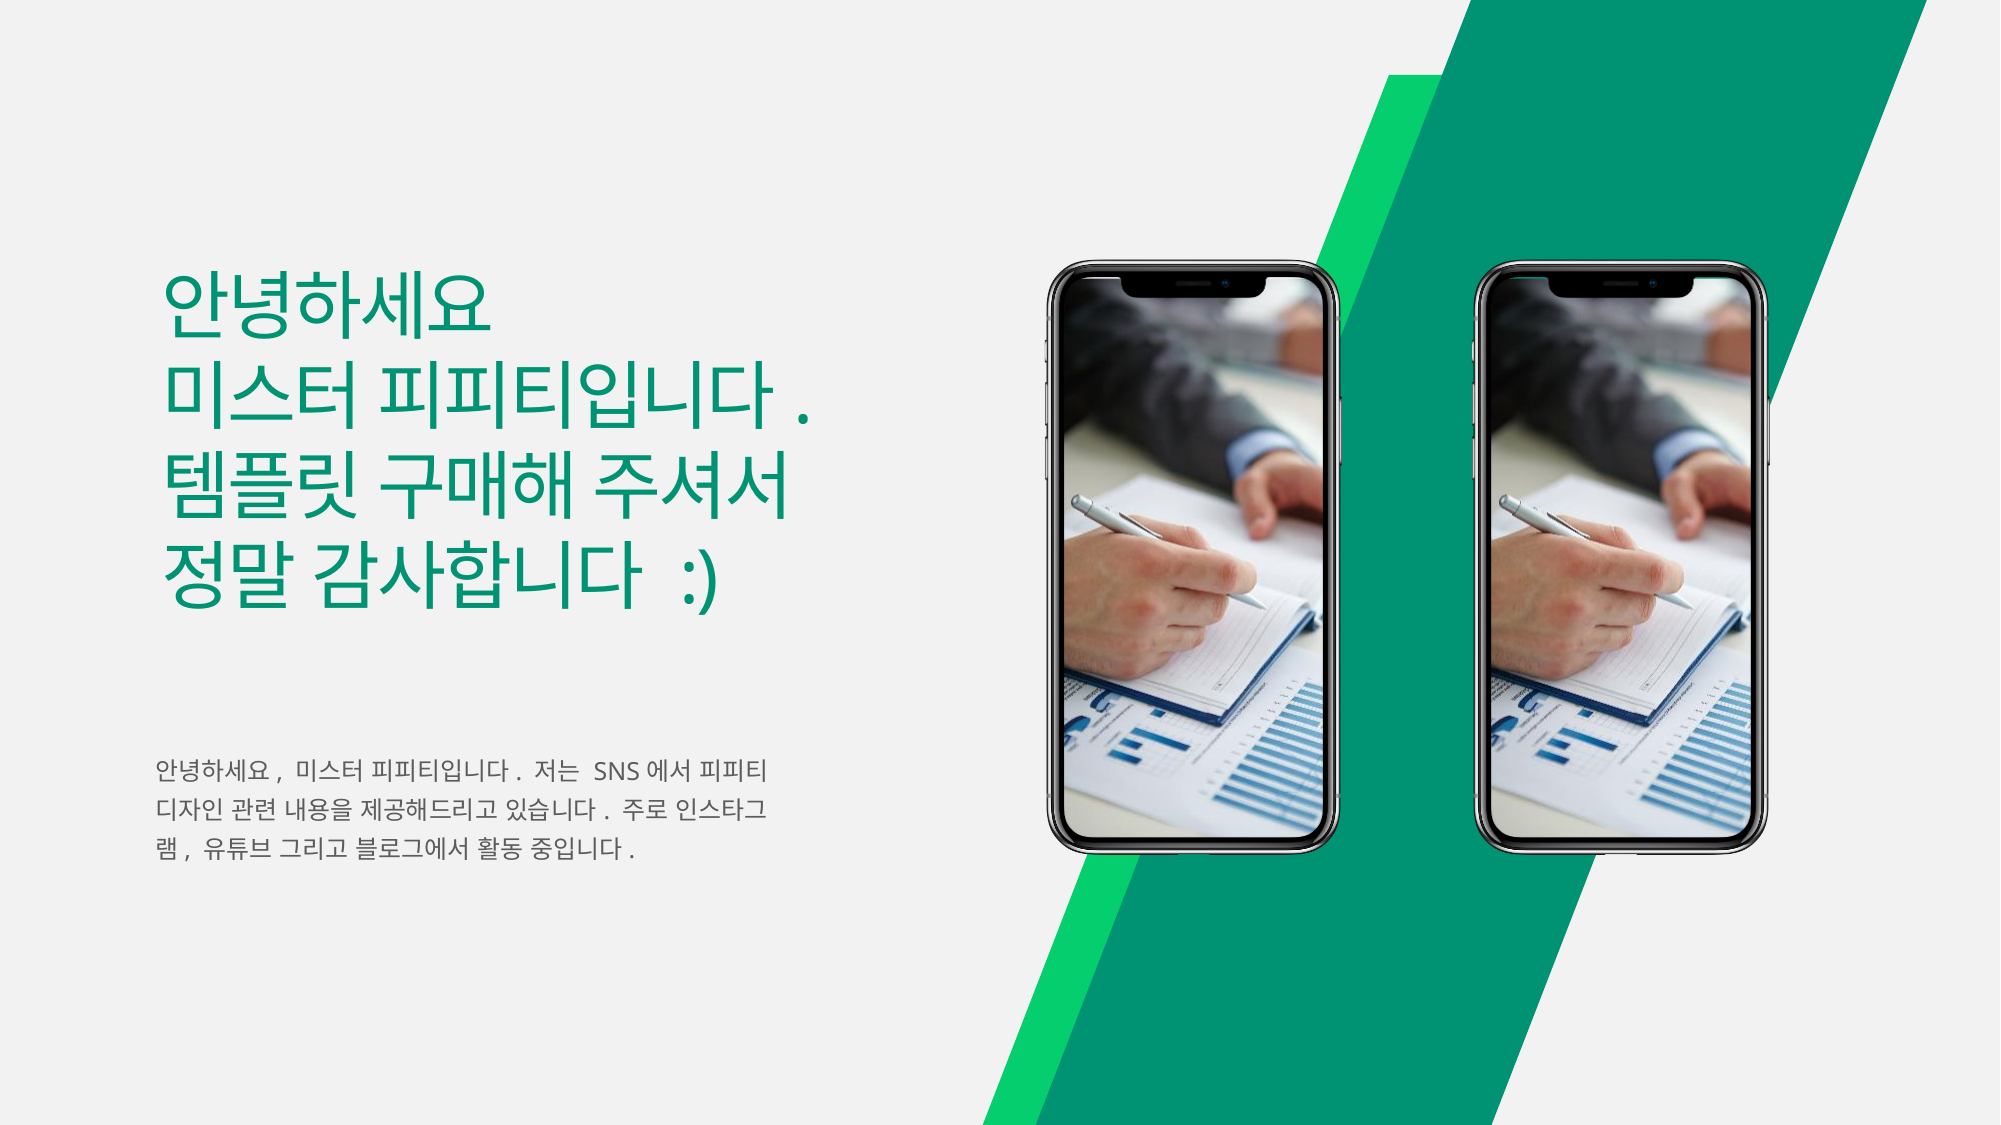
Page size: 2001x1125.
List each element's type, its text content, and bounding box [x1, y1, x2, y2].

text_box [981, 861, 1136, 1125]
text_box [1471, 258, 1771, 861]
text_box 안녕하세요, 미스터 피피티입니다. 저는 SNS에서 피피티 디자인 관련 내용을 제공해드리고 있습니다. 주로 인스타그램, 유튜브 그리고 블로그에서 활동 중입니다. [155, 746, 801, 864]
text_box [1317, 73, 1441, 325]
text_box 안녕하세요 미스터 피피티입니다. 템플릿 구매해 주셔서 정말 감사합니다 :) [161, 258, 814, 619]
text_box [1044, 258, 1343, 861]
text_box [1034, 0, 1928, 1125]
